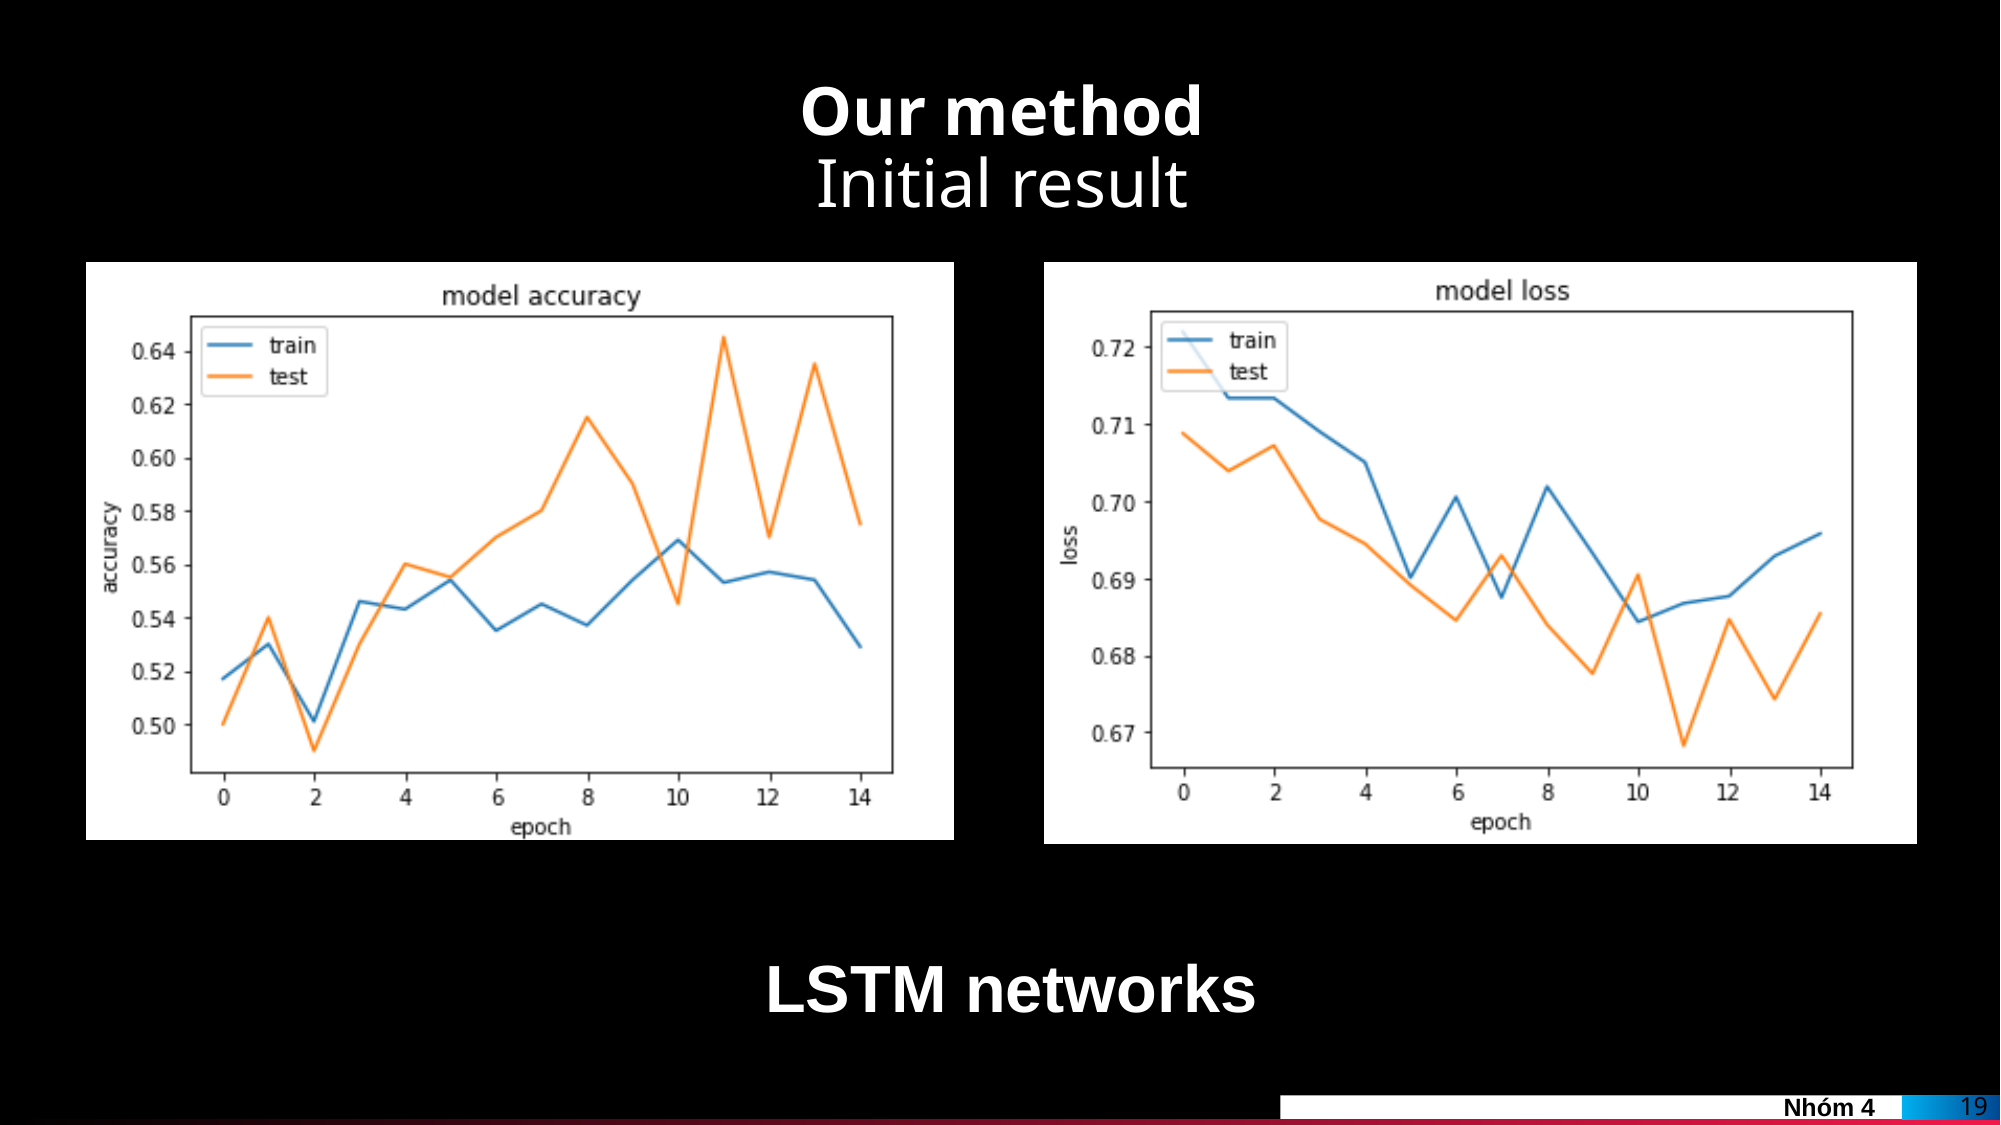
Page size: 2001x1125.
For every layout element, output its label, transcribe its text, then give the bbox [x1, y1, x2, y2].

text_box LSTM networks [542, 938, 1481, 1033]
slide_number 19 [1951, 1095, 2000, 1120]
title Our method Initial result [61, 5, 1944, 147]
picture [1044, 262, 1917, 847]
picture [86, 262, 954, 852]
text_box Nhóm 4 [1768, 1084, 1951, 1125]
